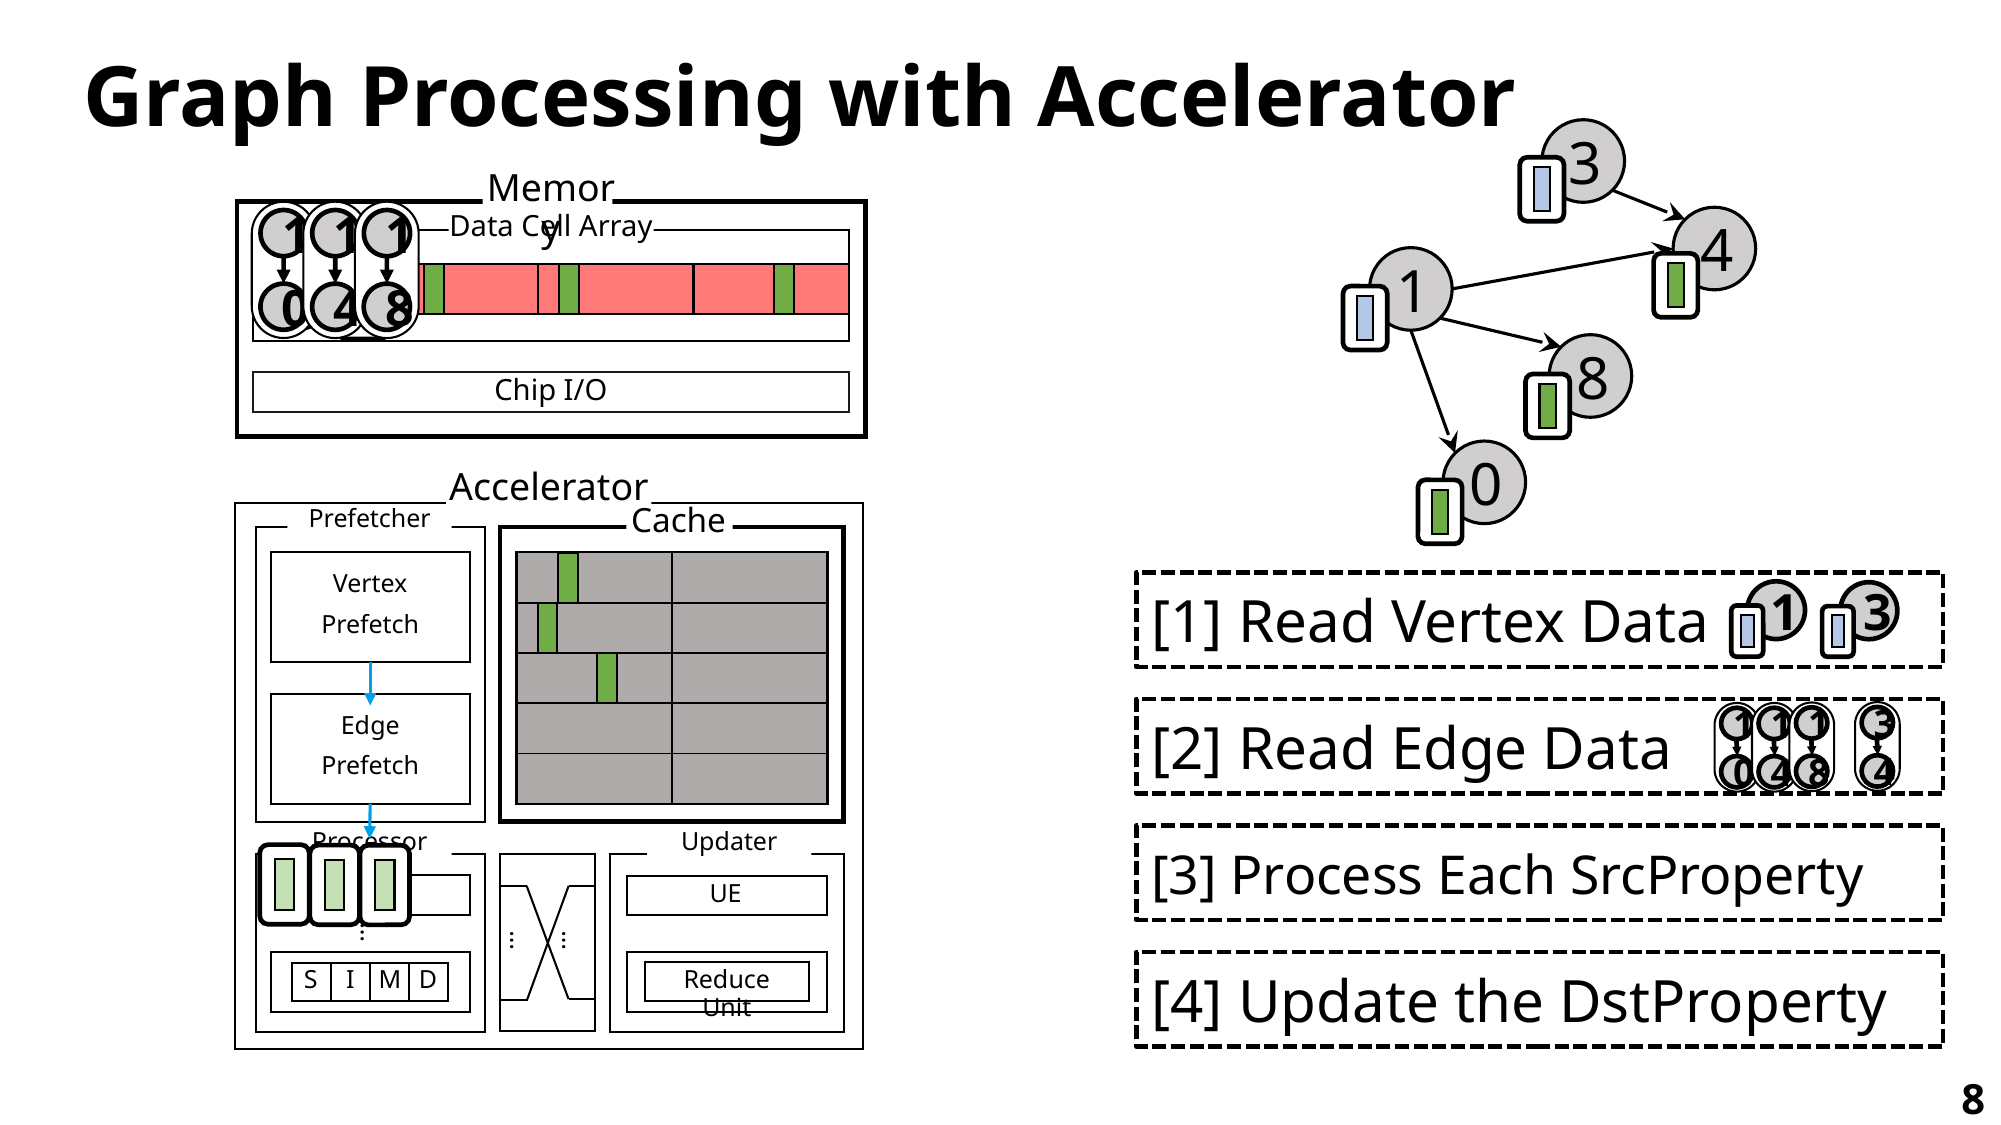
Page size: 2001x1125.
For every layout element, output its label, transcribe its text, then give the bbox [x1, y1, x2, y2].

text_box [1410, 351, 1456, 454]
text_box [1822, 582, 1898, 657]
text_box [1714, 702, 1835, 792]
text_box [1417, 479, 1463, 544]
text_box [253, 363, 850, 415]
text_box [236, 200, 866, 438]
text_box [259, 844, 310, 925]
text_box [689, 229, 850, 263]
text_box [693, 264, 850, 315]
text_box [538, 264, 693, 315]
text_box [516, 552, 828, 804]
text_box [382, 315, 850, 342]
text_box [1564, 248, 1674, 289]
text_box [1855, 702, 1900, 791]
text_box [3] Process Each SrcProperty [1136, 825, 1943, 920]
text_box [303, 201, 354, 339]
slide_number 8 [1550, 1065, 2000, 1125]
text_box [2] Read Edge Data [1136, 698, 1943, 794]
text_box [1731, 581, 1805, 657]
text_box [1612, 190, 1686, 220]
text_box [1653, 253, 1698, 318]
text_box [4] Update the DstProperty [1136, 952, 1943, 1047]
text_box [1] Read Vertex Data [1136, 572, 1943, 667]
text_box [463, 158, 639, 215]
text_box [1342, 157, 1564, 351]
text_box 8 [1548, 333, 1633, 419]
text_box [359, 845, 410, 925]
text_box 4 [1672, 206, 1757, 291]
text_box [309, 845, 359, 925]
text_box Data Cell Array [419, 203, 689, 263]
title Graph Processing with Accelerator [68, 43, 1917, 155]
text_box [354, 201, 419, 339]
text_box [234, 456, 864, 1050]
text_box 0 [1442, 439, 1527, 525]
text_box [251, 201, 303, 339]
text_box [1525, 373, 1570, 438]
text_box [419, 264, 538, 315]
text_box 3 [1541, 118, 1626, 204]
